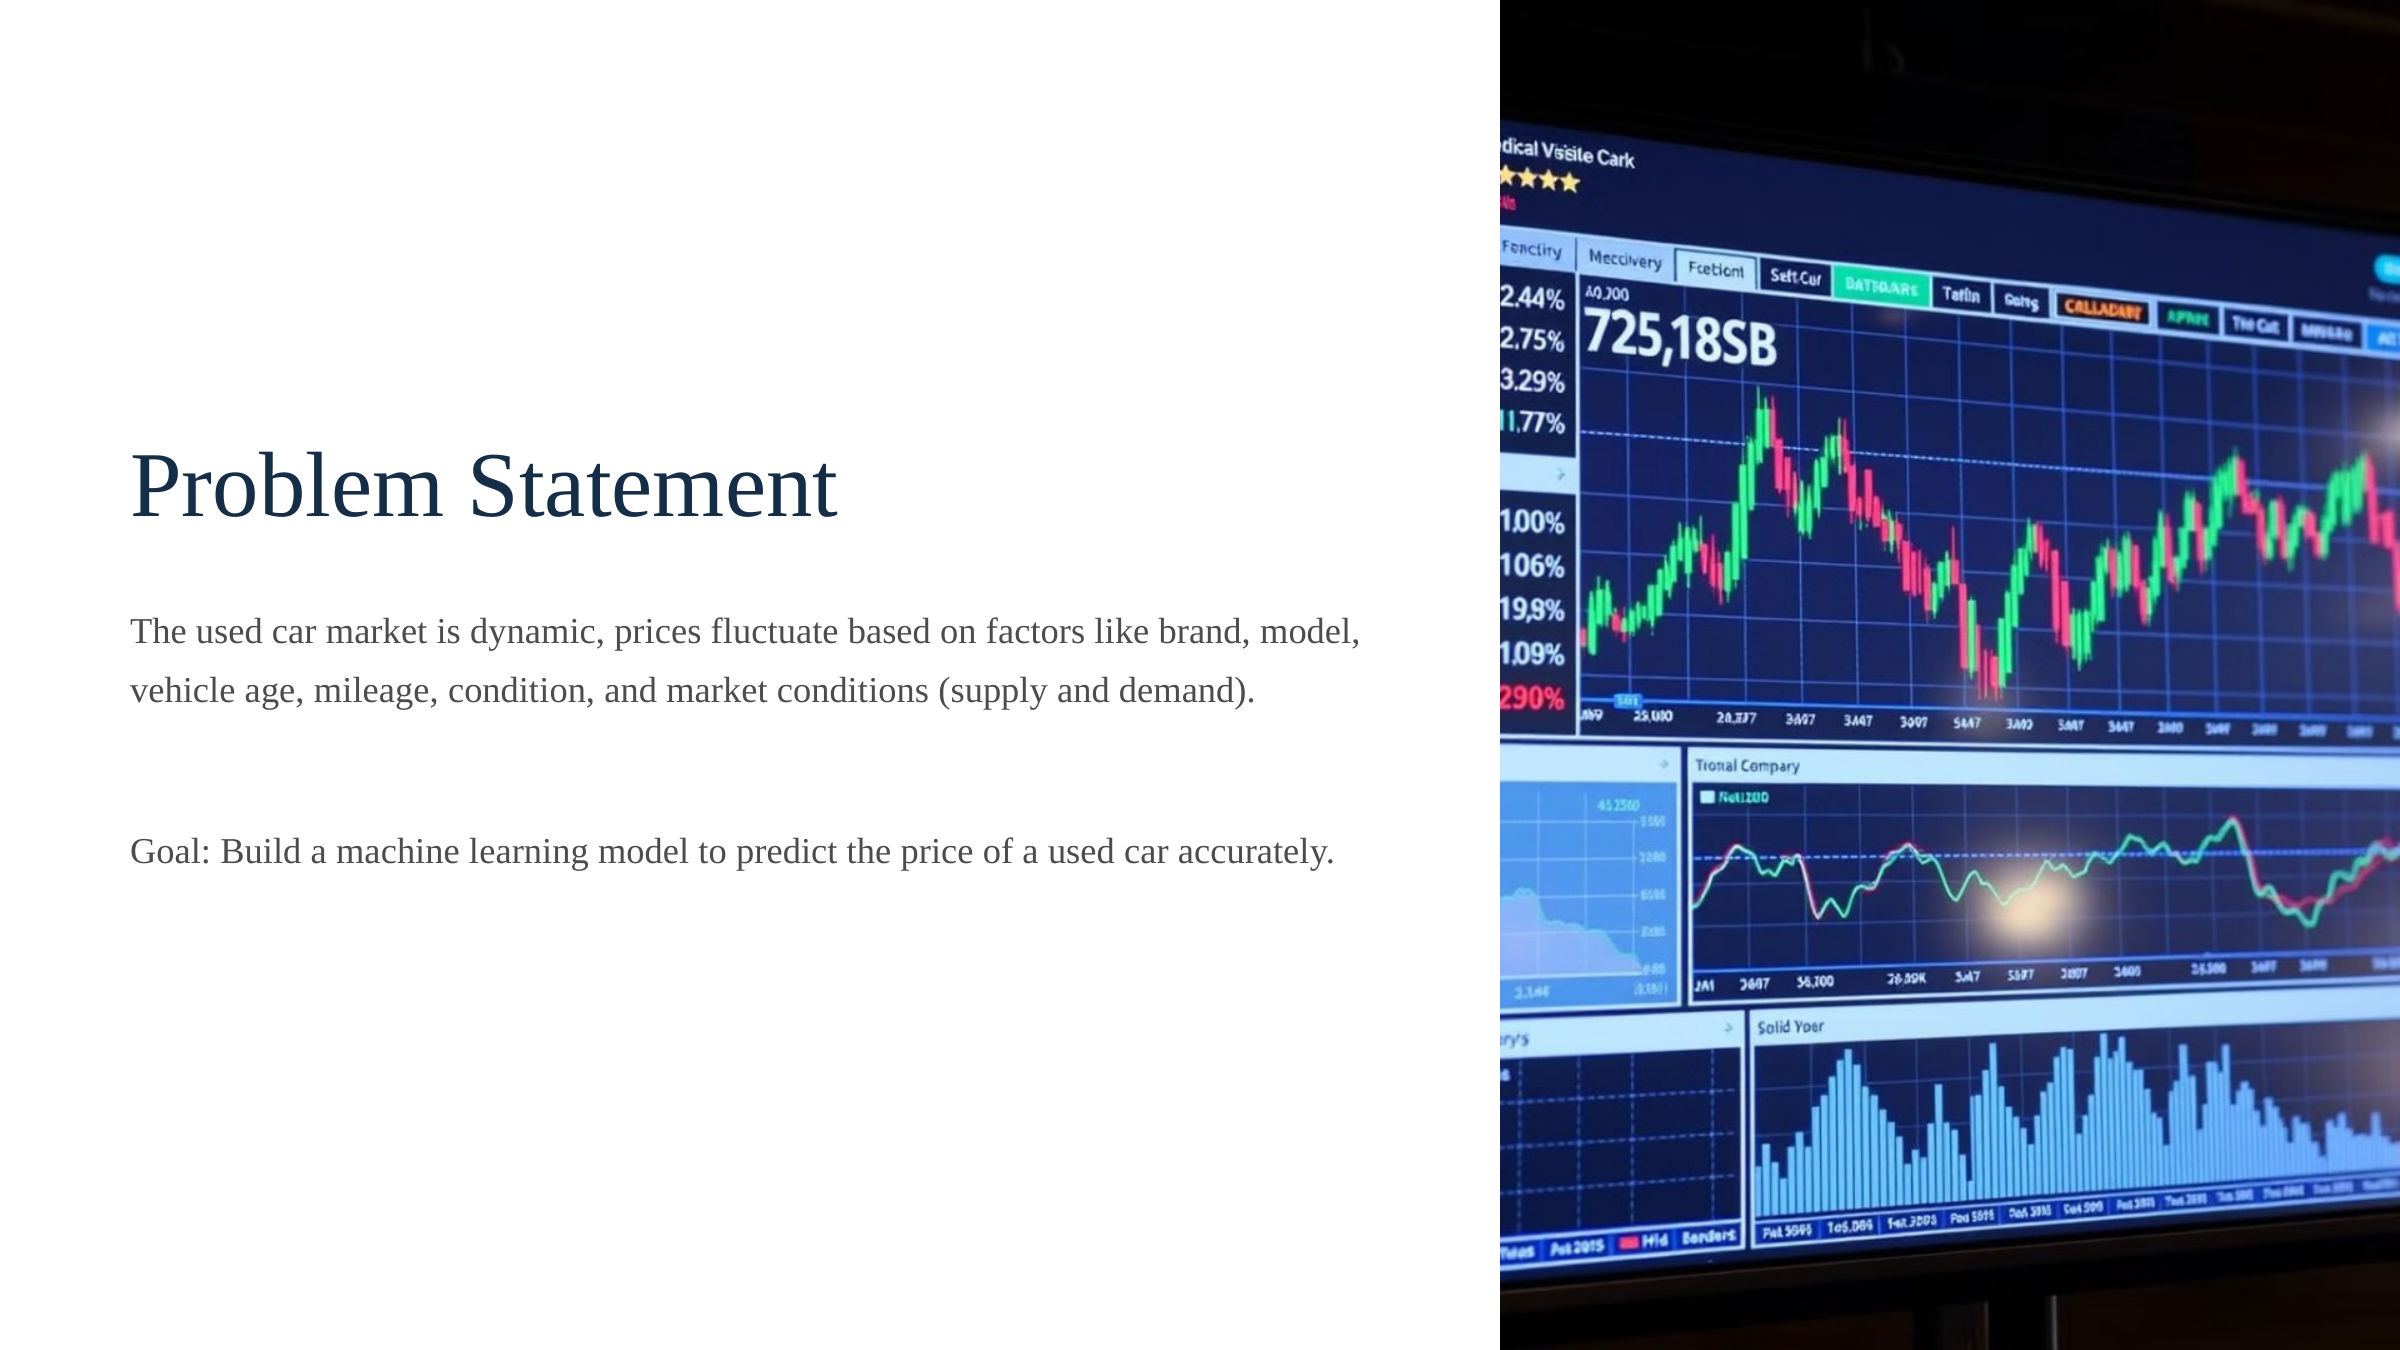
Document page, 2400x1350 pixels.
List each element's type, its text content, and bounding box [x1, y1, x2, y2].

text_box Goal: Build a machine learning model to predict the price of a used car accurately. [130, 811, 1370, 931]
picture [1499, 0, 2400, 1350]
text_box The used car market is dynamic, prices fluctuate based on factors like brand, model, vehicle age, mileage, condition, and market conditions (supply and demand). [130, 591, 1370, 770]
text_box Problem Statement [130, 419, 1061, 536]
